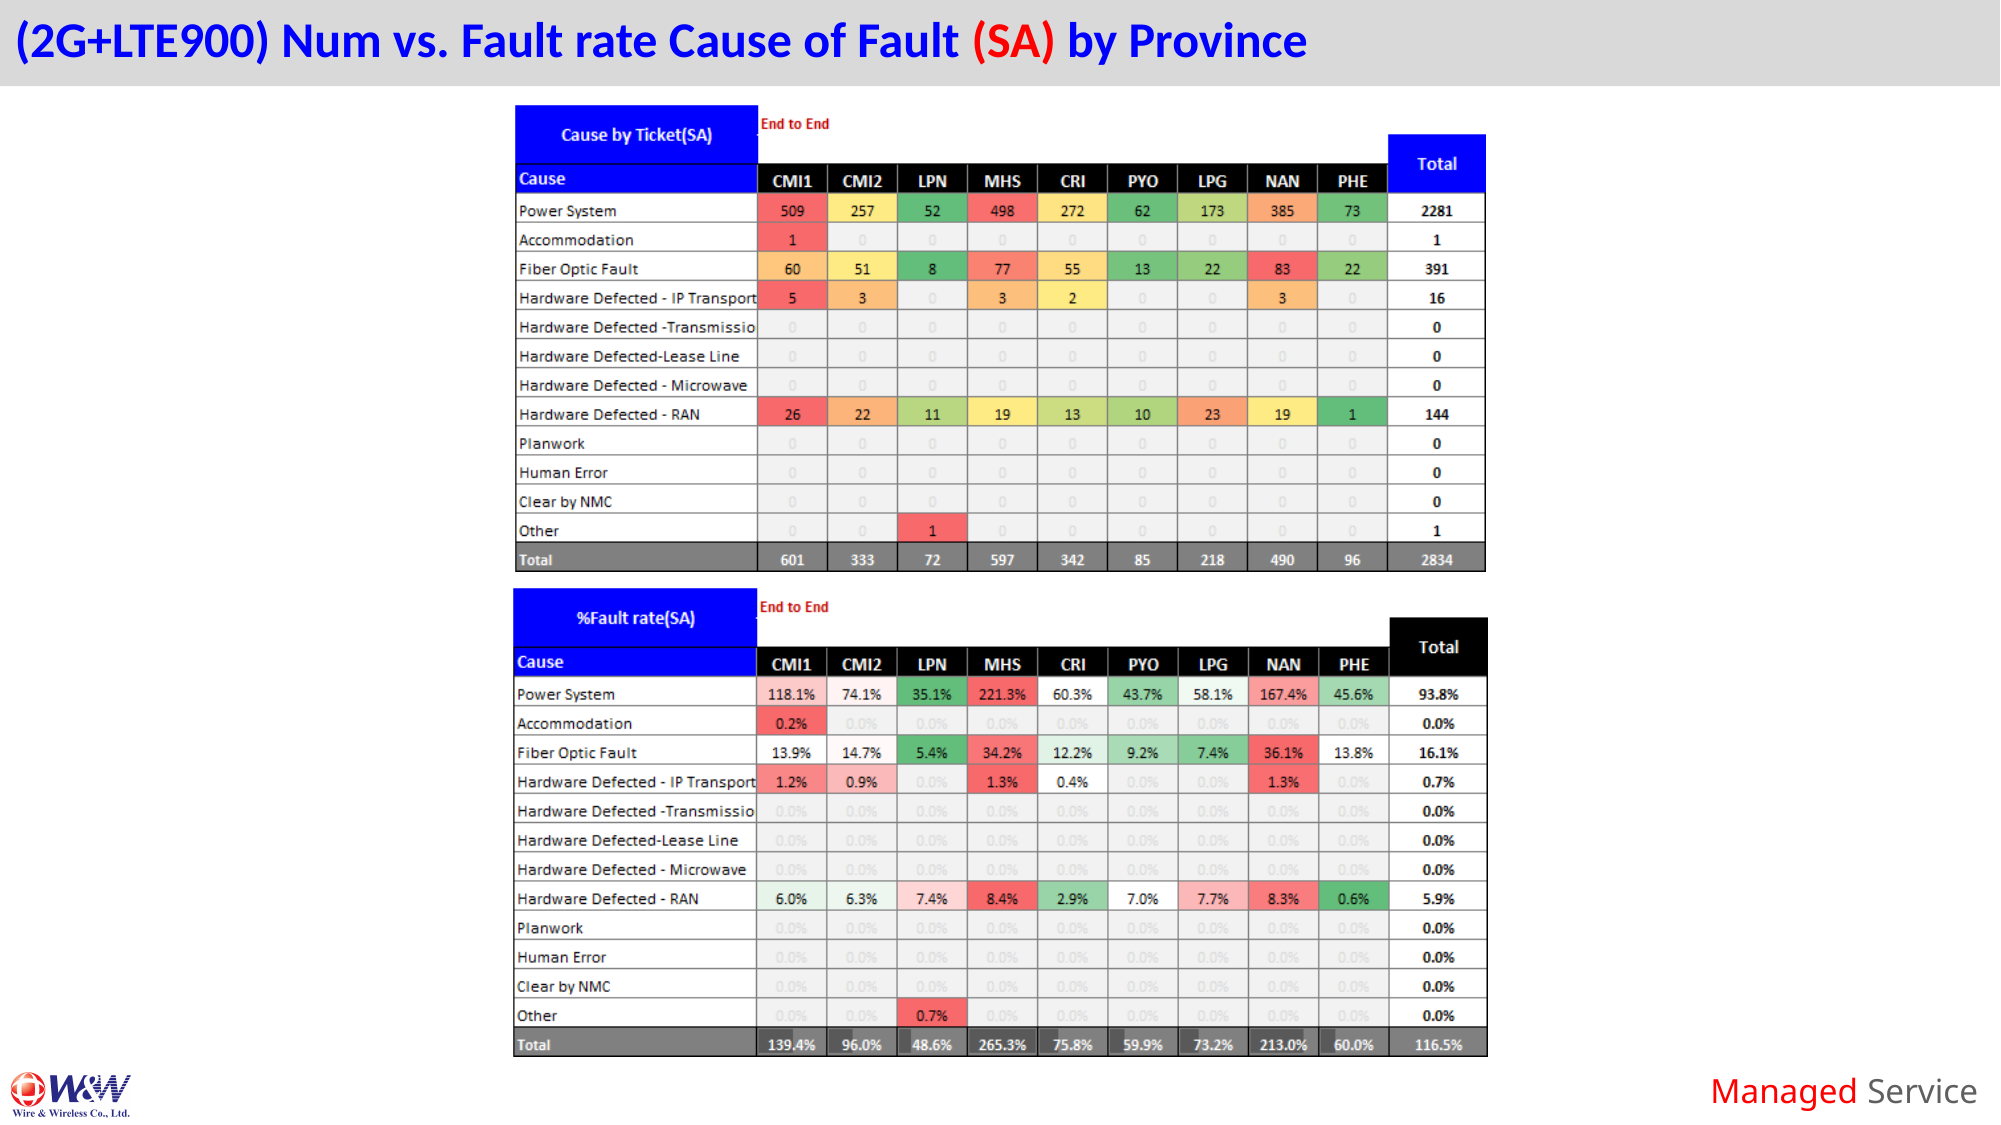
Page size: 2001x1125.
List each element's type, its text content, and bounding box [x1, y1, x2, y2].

picture [11, 1072, 131, 1118]
picture [514, 104, 1486, 572]
picture [512, 587, 1488, 1057]
text_box [0, 0, 2000, 87]
text_box (2G+LTE900) Num vs. Fault rate Cause of Fault (SA) by Province [14, 21, 1346, 81]
text_box Managed Service [1695, 1063, 2000, 1118]
